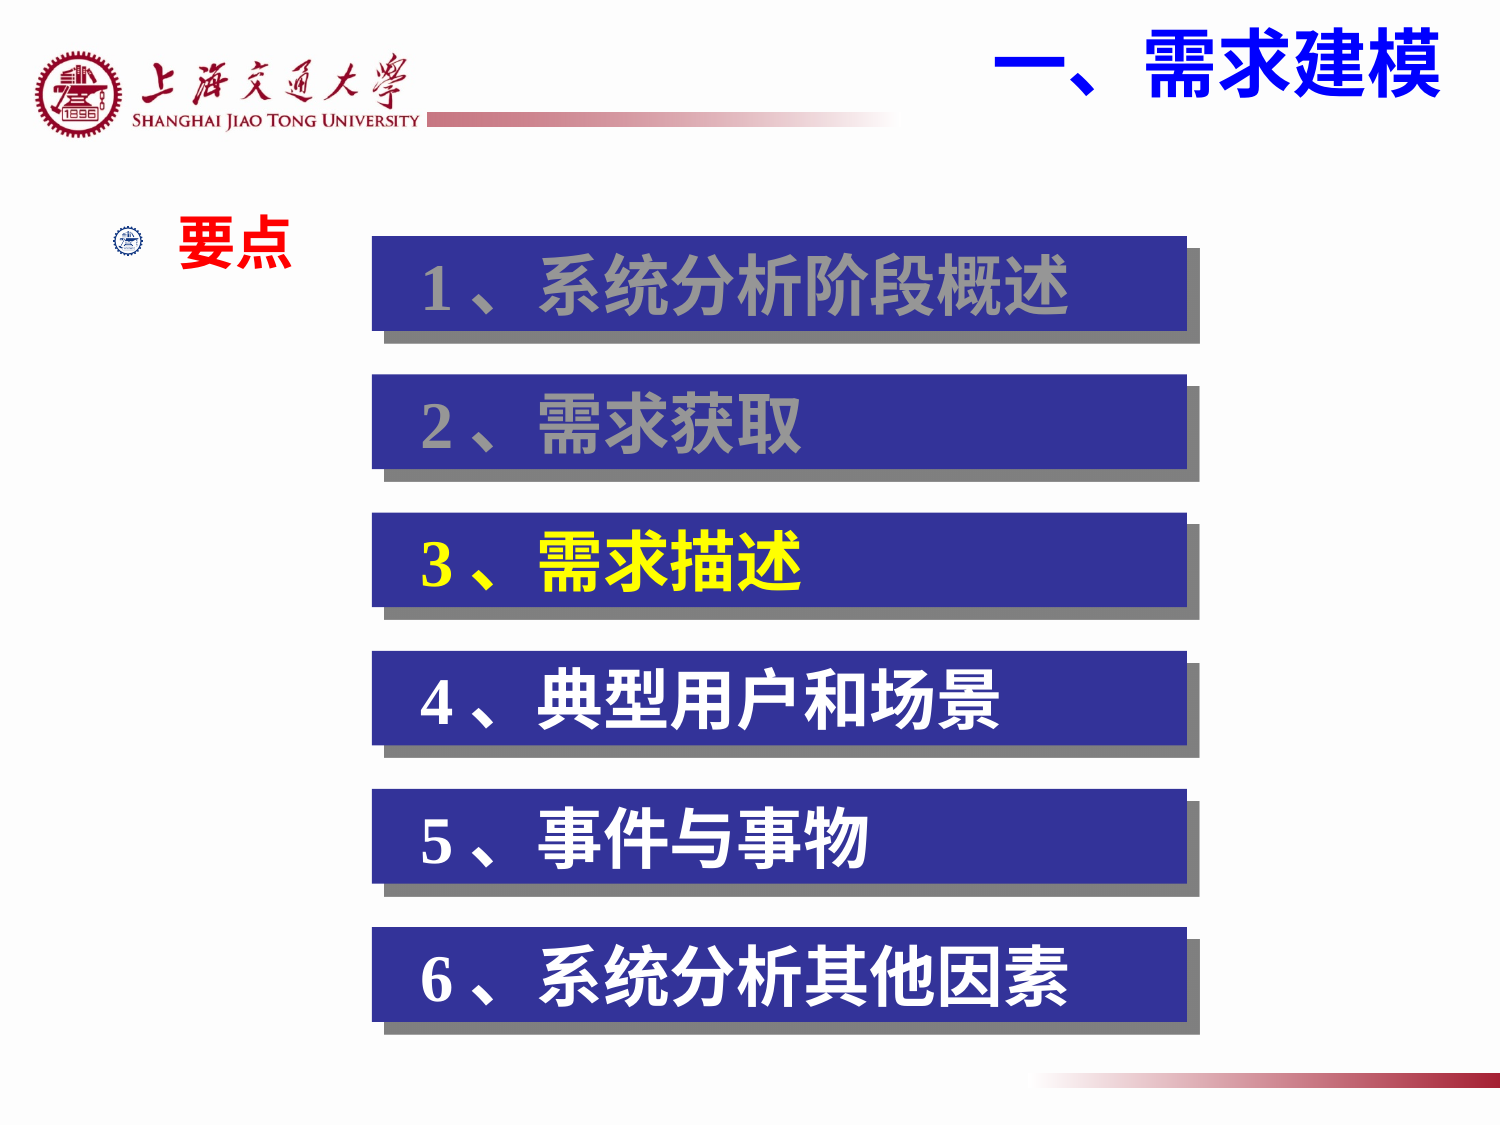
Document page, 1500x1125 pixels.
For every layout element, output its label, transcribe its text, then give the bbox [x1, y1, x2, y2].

text_box 5、事件与事物 [371, 788, 1187, 884]
picture [0, 0, 1500, 1125]
text_box 4、典型用户和场景 [371, 650, 1187, 746]
text_box 1、系统分析阶段概述 [371, 236, 1187, 331]
text_box 要点 [88, 184, 427, 302]
text_box 2、需求获取 [371, 374, 1187, 470]
text_box 3、需求描述 [371, 512, 1187, 608]
text_box 6、系统分析其他因素 [371, 927, 1187, 1022]
text_box 一、需求建模 [182, 7, 1458, 116]
